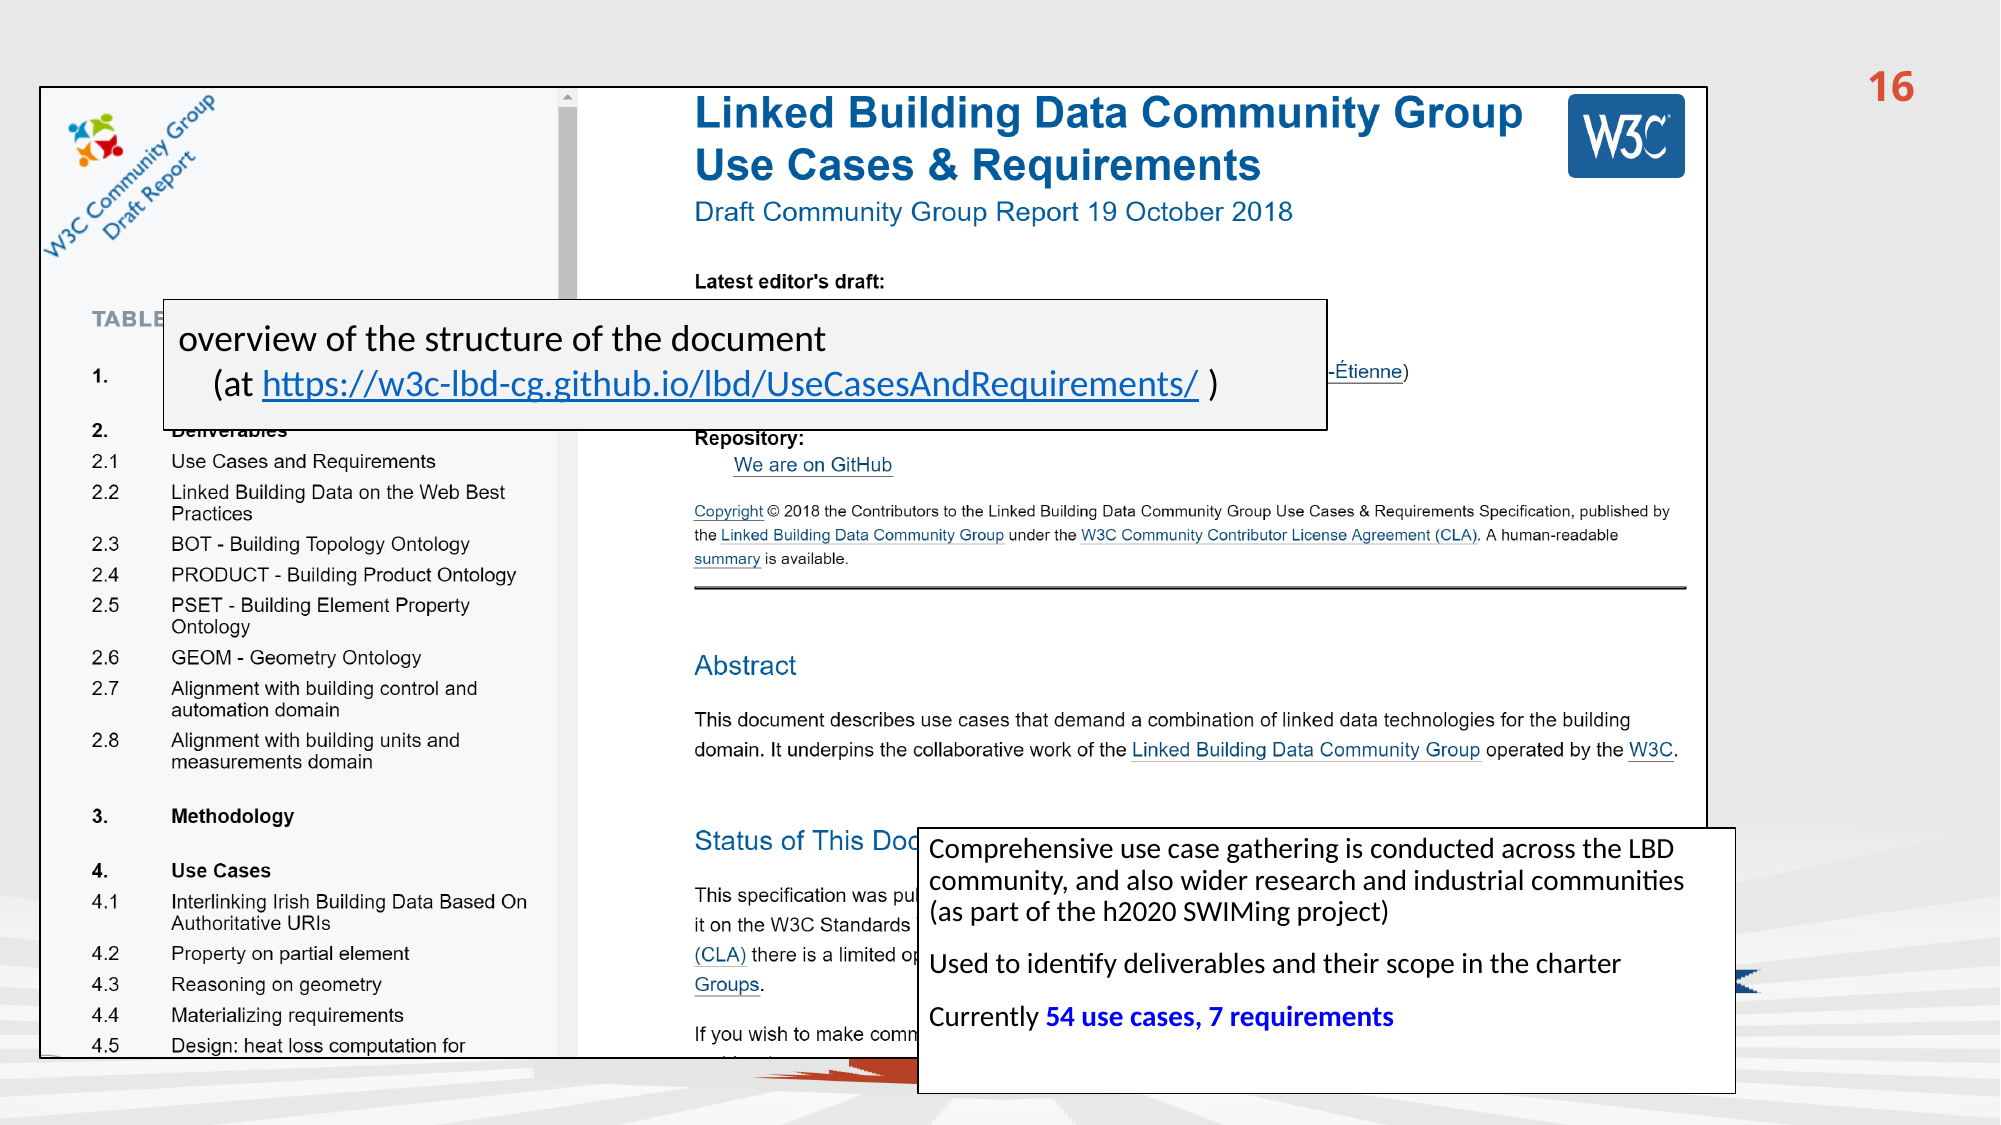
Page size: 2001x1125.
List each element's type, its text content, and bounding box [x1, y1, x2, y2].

picture [0, 0, 2001, 1125]
text_box Comprehensive use case gathering is conducted across the LBD community, and also wider research and industrial communities (as part of the h2020 SWIMing project) Used to identify deliverables and their scope in the charter Currently 54 use cases, 7 requirements [917, 827, 1736, 1094]
slide_number 16 [1839, 51, 1943, 126]
